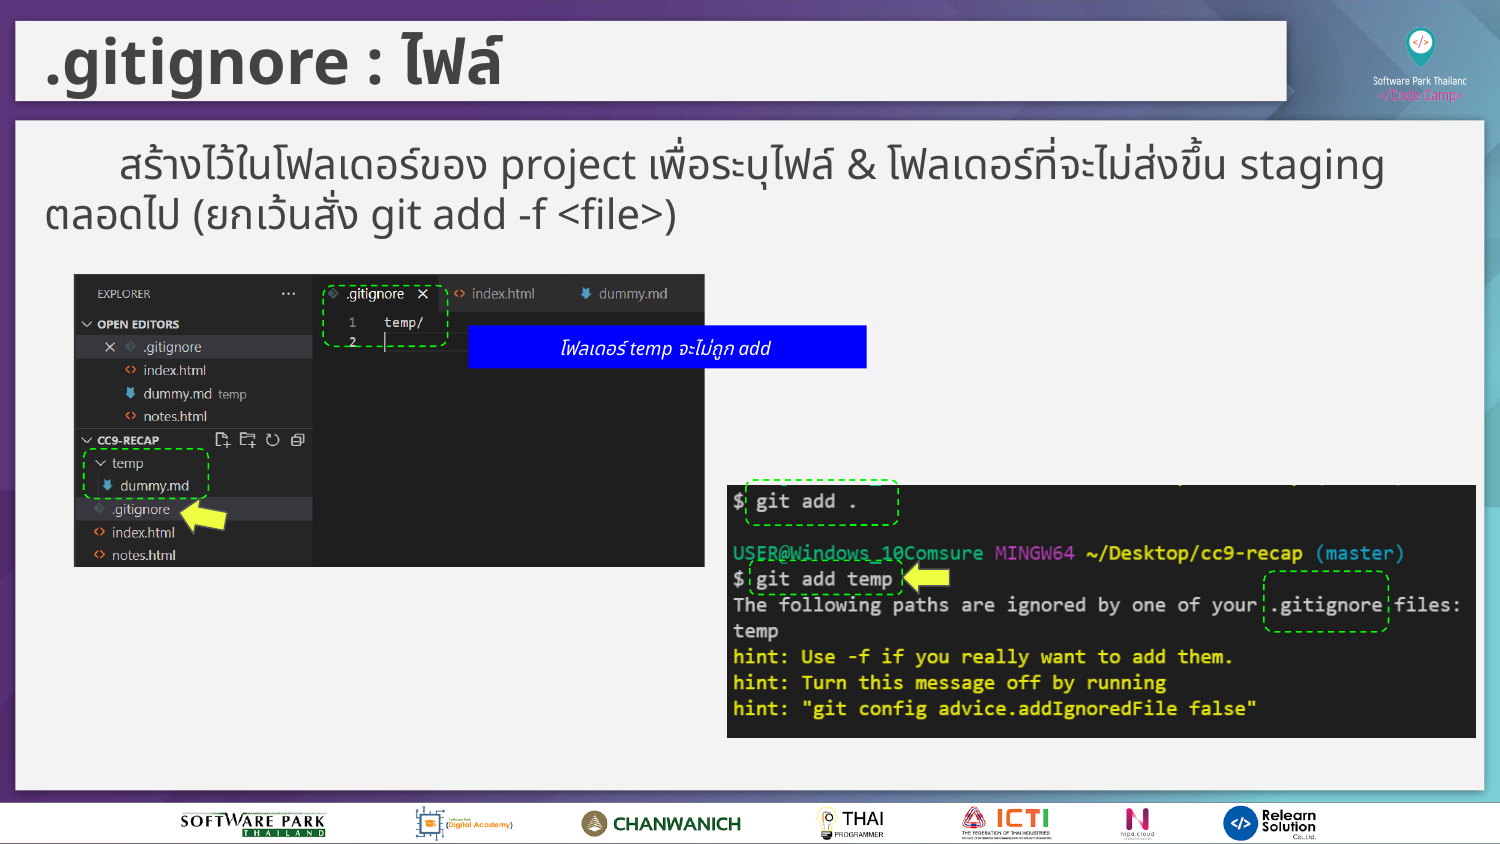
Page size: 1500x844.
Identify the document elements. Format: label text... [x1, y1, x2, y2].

text_box สร้างไว้ในโฟลเดอร์ของ project เพื่อระบุไฟล์ & โฟลเดอร์ที่จะไม่ส่งขึ้น staging ตลอดไป (ยกเว้นสั่ง git add -f <file>) [33, 126, 1433, 262]
picture [0, 0, 1500, 844]
text_box .gitignore : ไฟล์ [33, 18, 1447, 111]
text_box โฟลเดอร์ temp จะไม่ถูก add [710, 325, 867, 369]
